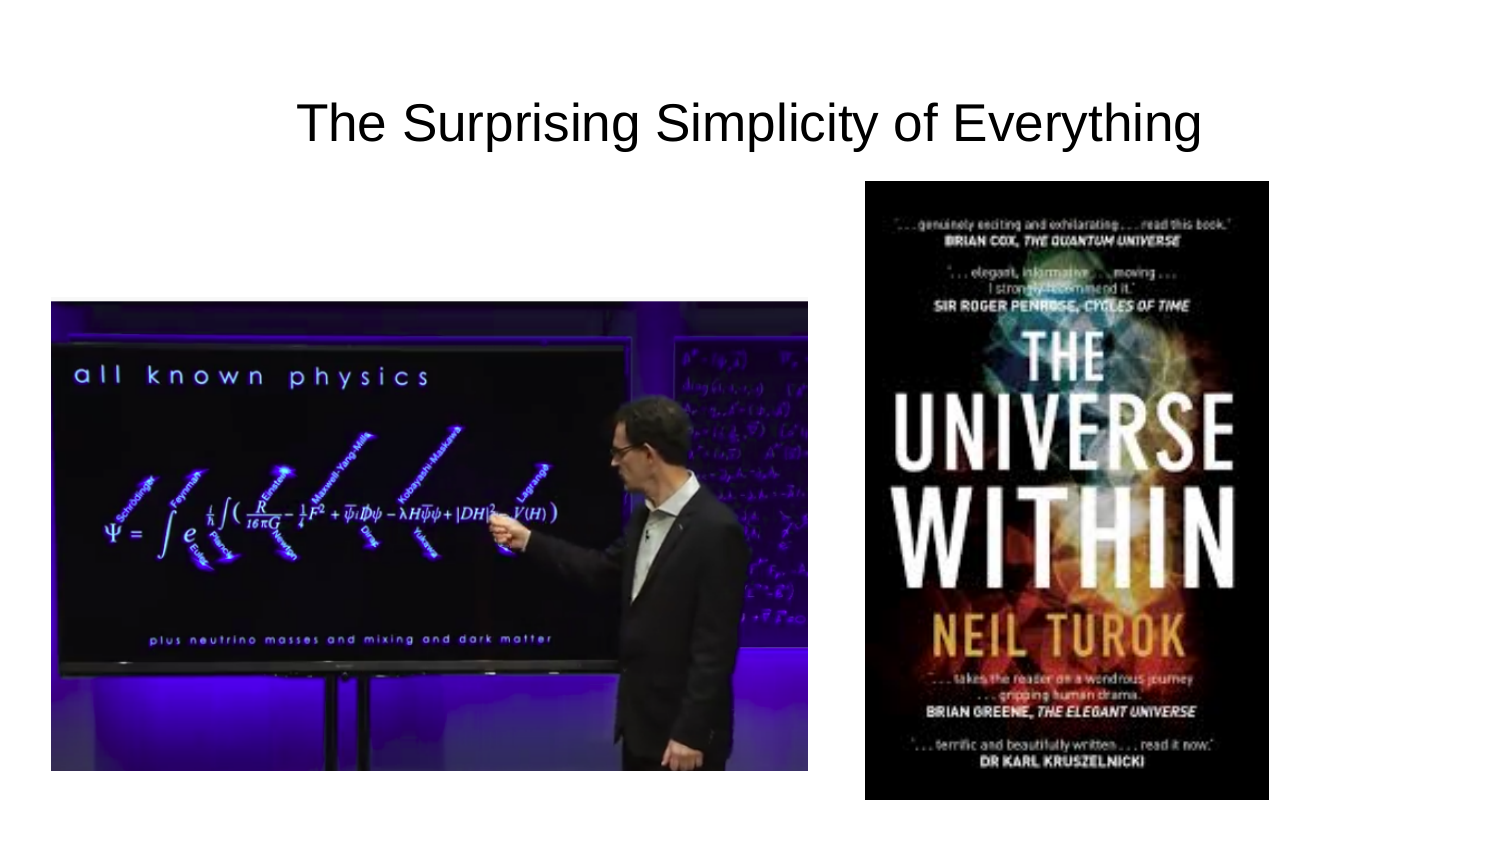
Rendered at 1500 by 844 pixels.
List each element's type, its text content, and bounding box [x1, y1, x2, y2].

picture [50, 296, 808, 771]
title The Surprising Simplicity of Everything [51, 72, 1449, 167]
picture [865, 180, 1270, 801]
